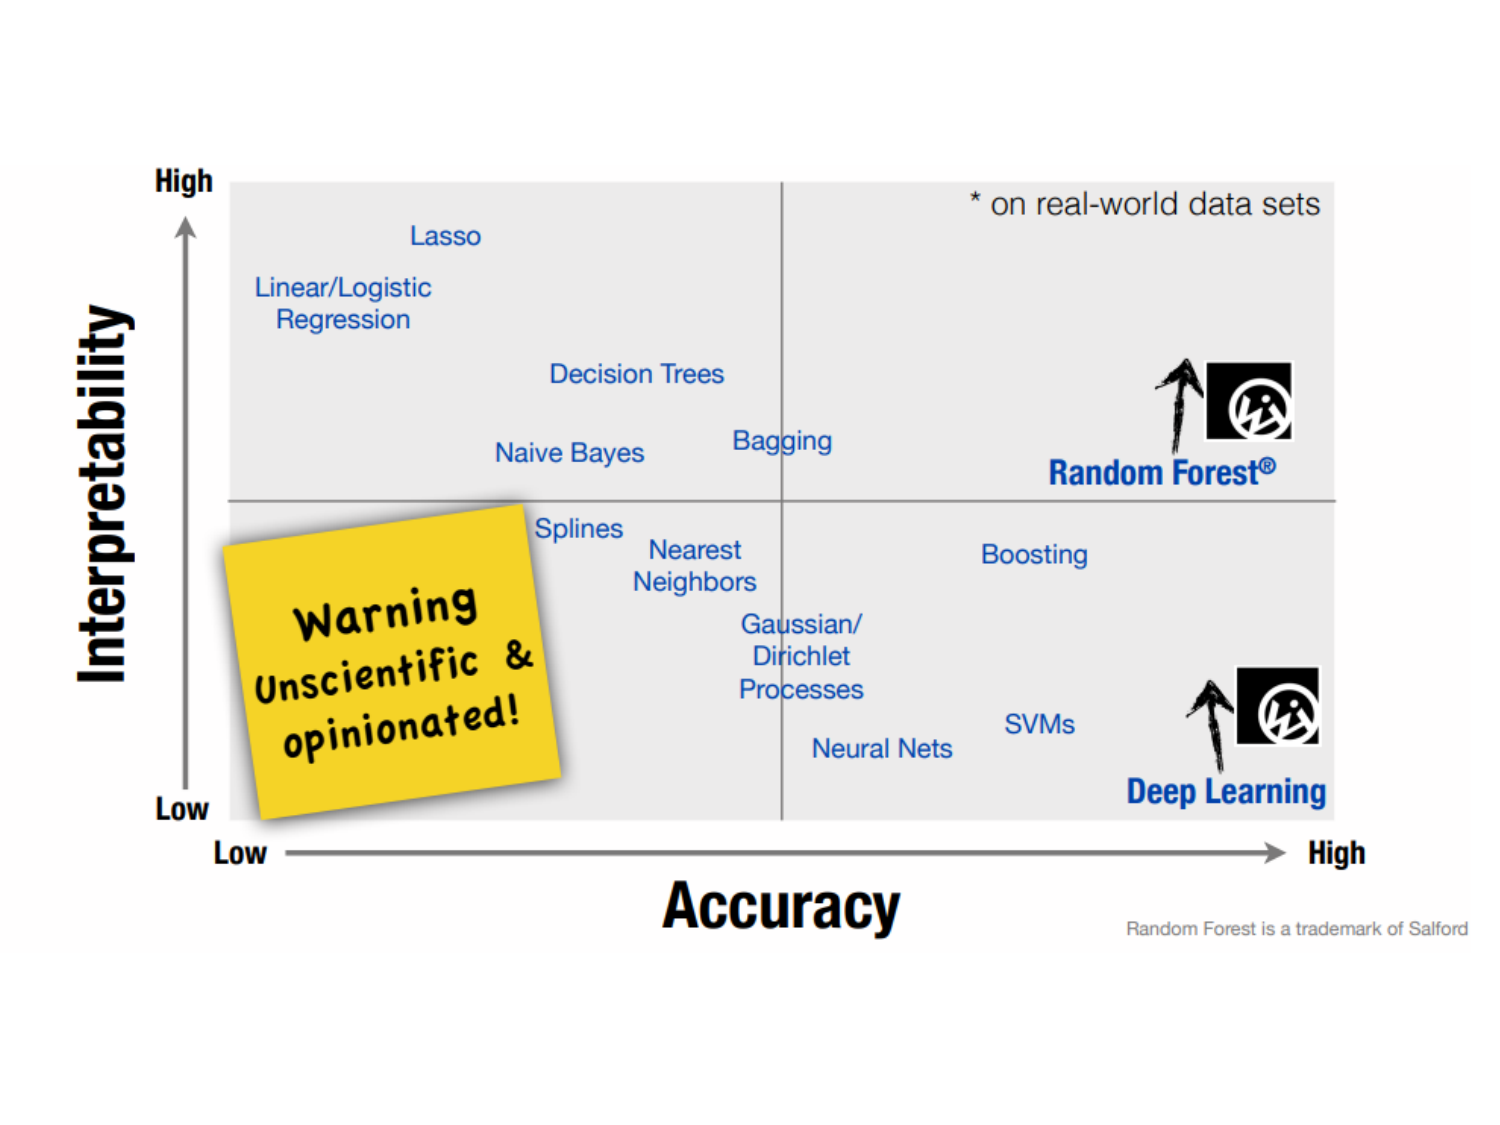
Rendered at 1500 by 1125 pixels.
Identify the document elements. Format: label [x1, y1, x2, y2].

picture [0, 165, 1472, 954]
